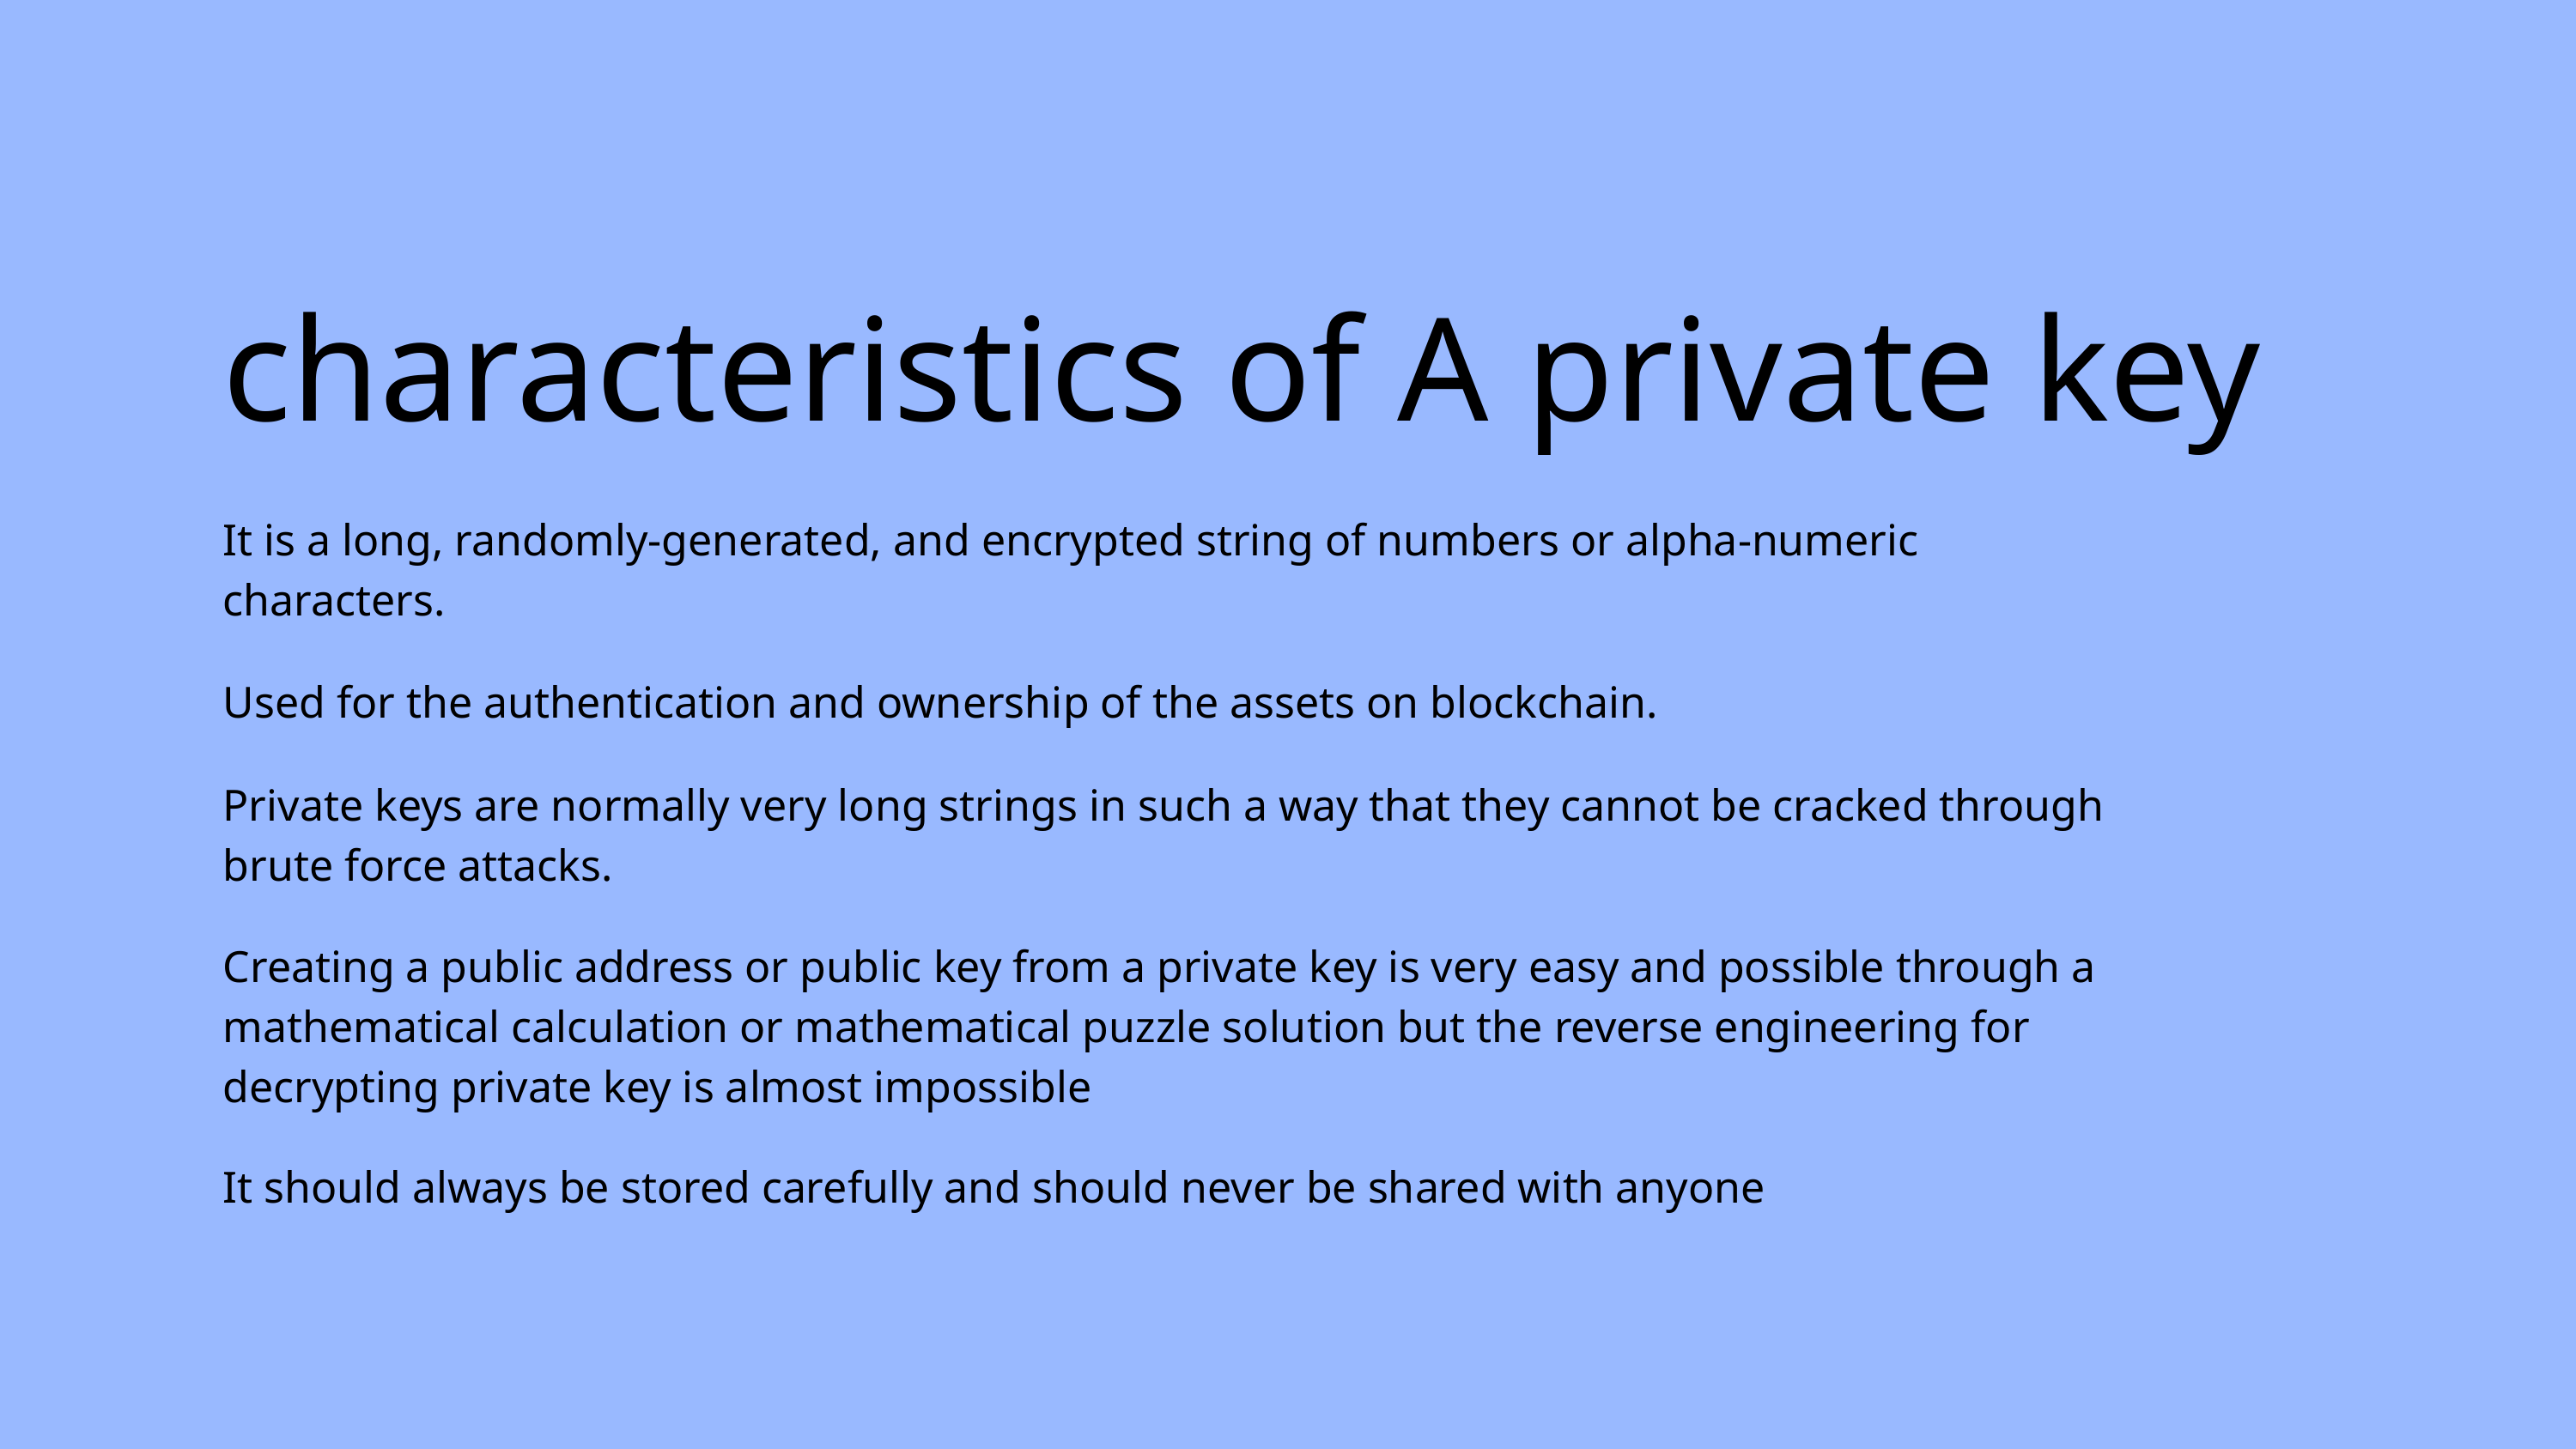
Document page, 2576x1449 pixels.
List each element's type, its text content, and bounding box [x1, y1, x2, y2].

text_box Used for the authentication and ownership of the assets on blockchain. [222, 666, 2148, 727]
text_box Private keys are normally very long strings in such a way that they cannot be cracked through brute force attacks. [222, 768, 2148, 889]
text_box characteristics of A private key [222, 305, 2432, 451]
text_box It should always be stored carefully and should never be shared with anyone [222, 1151, 2148, 1212]
text_box Creating a public address or public key from a private key is very easy and possible through a mathematical calculation or mathematical puzzle solution but the reverse engineering for decrypting private key is almost impossible [222, 931, 2148, 1112]
text_box It is a long, randomly-generated, and encrypted string of numbers or alpha-numeric characters. [222, 504, 2148, 625]
